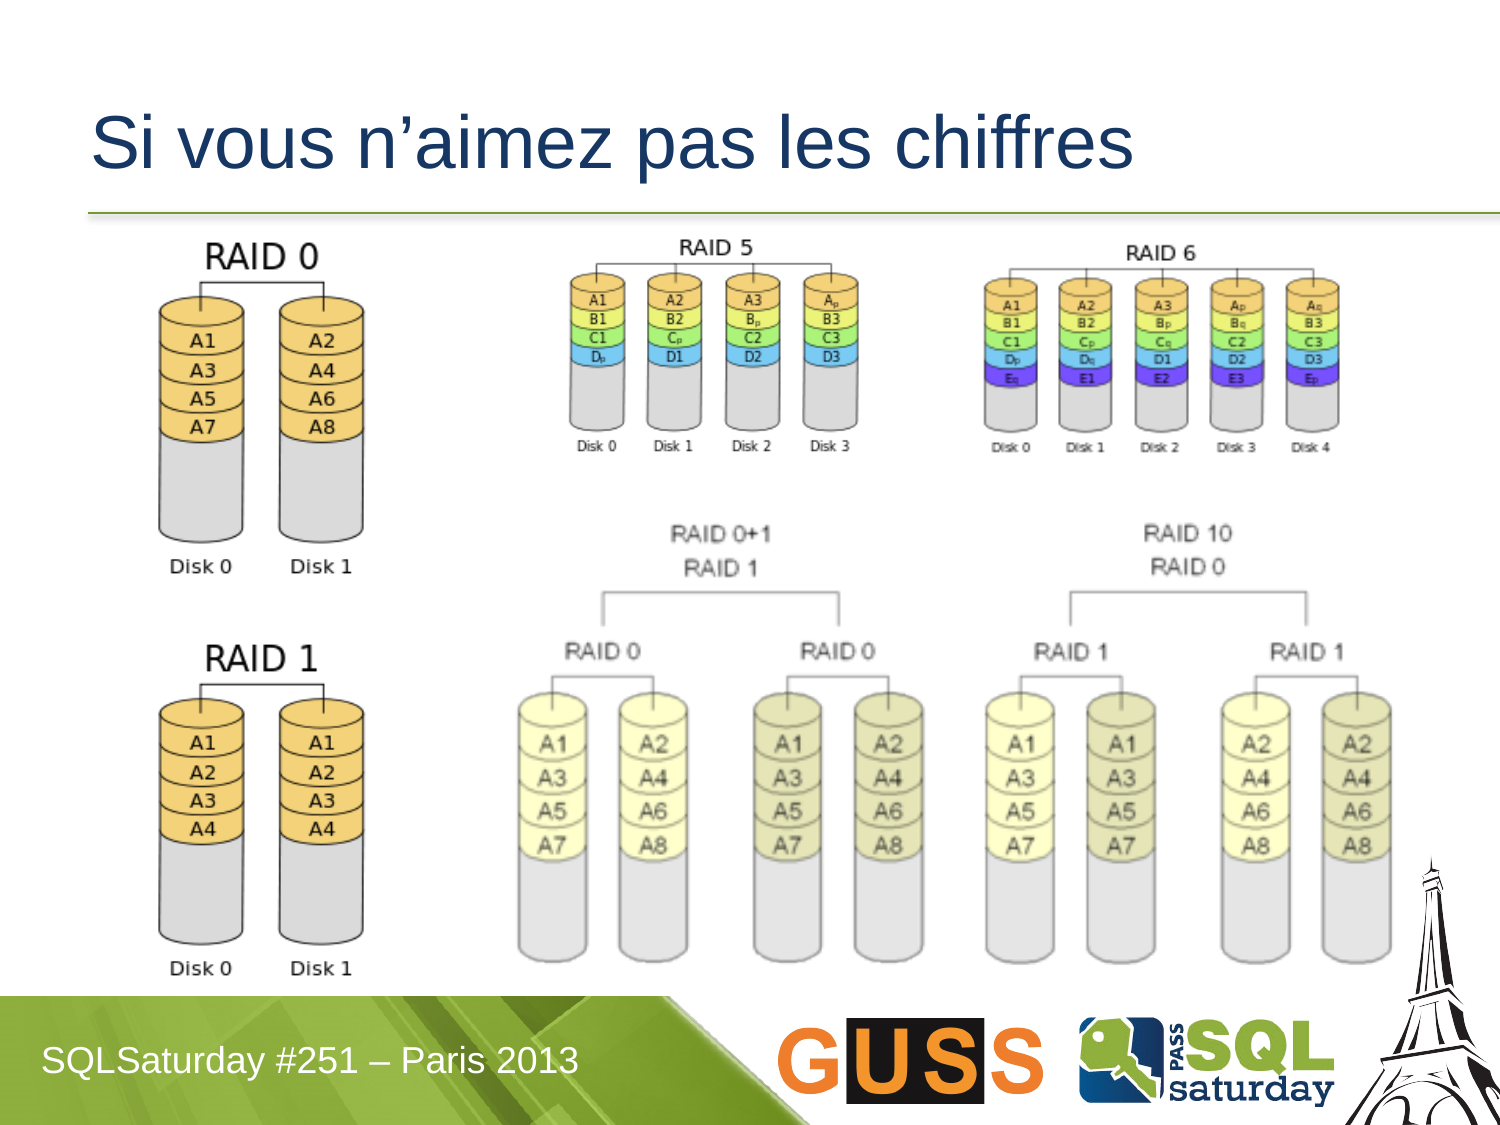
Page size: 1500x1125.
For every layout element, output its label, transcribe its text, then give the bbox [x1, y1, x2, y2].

picture [0, 492, 1500, 1125]
picture [975, 238, 1358, 464]
title Si vous n’aimez pas les chiffres [75, 45, 1425, 233]
picture [559, 232, 873, 464]
picture [143, 232, 379, 594]
